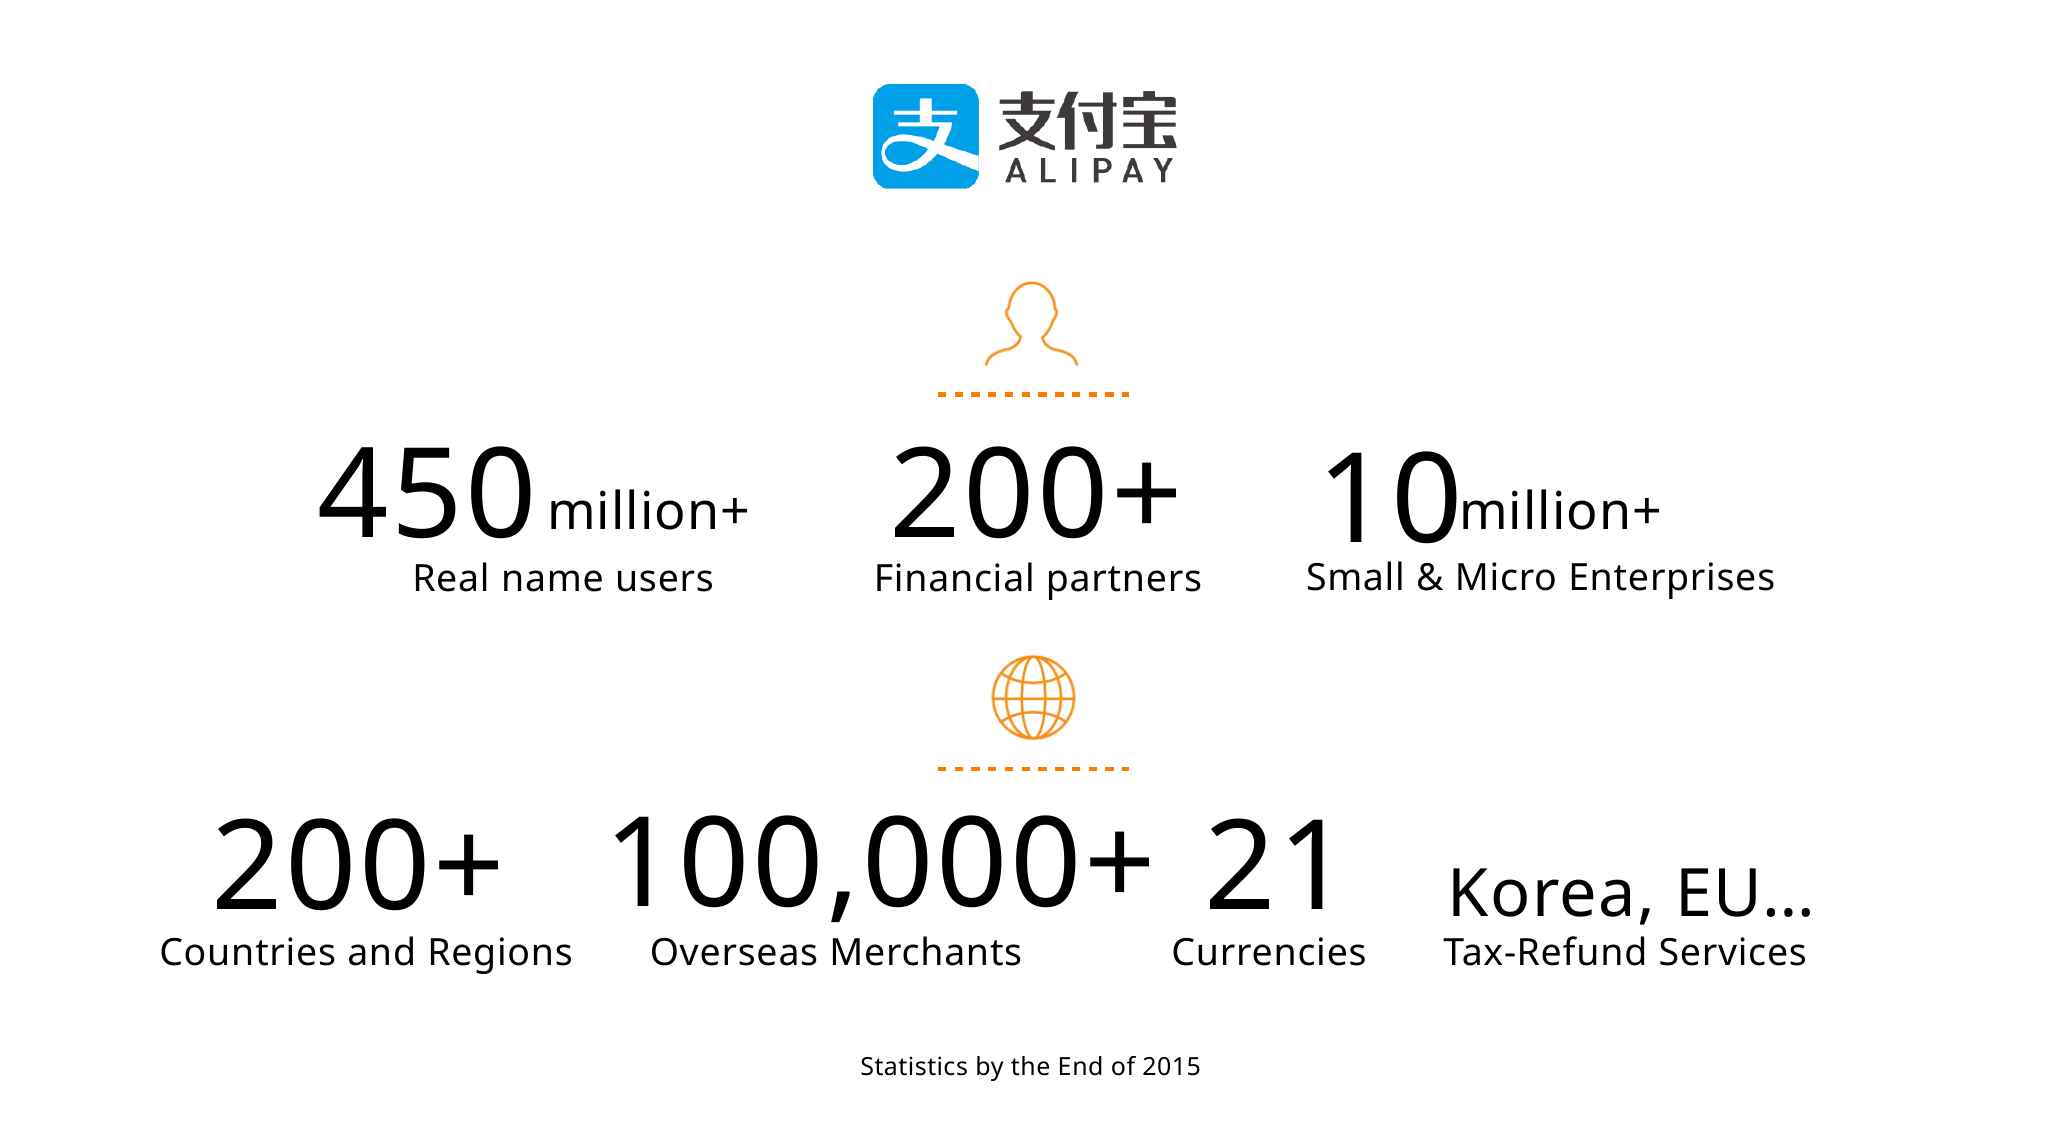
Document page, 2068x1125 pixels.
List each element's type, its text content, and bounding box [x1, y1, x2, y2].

text_box 100,000+ [600, 717, 1161, 936]
text_box Currencies [1167, 905, 1372, 977]
text_box million+ [1454, 447, 1667, 544]
text_box Korea, EU… [1443, 813, 1821, 934]
picture [977, 641, 1087, 752]
text_box Countries and Regions [155, 905, 578, 977]
text_box 200+ [207, 720, 510, 905]
text_box Small & Micro Enterprises [1301, 530, 1781, 602]
text_box 21 [1200, 720, 1355, 905]
picture [873, 179, 882, 189]
text_box Real name users [408, 531, 719, 603]
picture [882, 83, 1177, 189]
text_box million+ [542, 447, 755, 544]
text_box Overseas Merchants [645, 905, 1028, 977]
picture [971, 263, 1089, 380]
text_box Statistics by the End of 2015 [856, 1034, 1207, 1085]
text_box 10 [1313, 353, 1467, 530]
text_box 200+ [885, 347, 1188, 531]
text_box 450 [313, 347, 541, 567]
picture [873, 83, 887, 94]
text_box Tax-Refund Services [1439, 905, 1812, 977]
text_box Financial partners [869, 531, 1207, 603]
